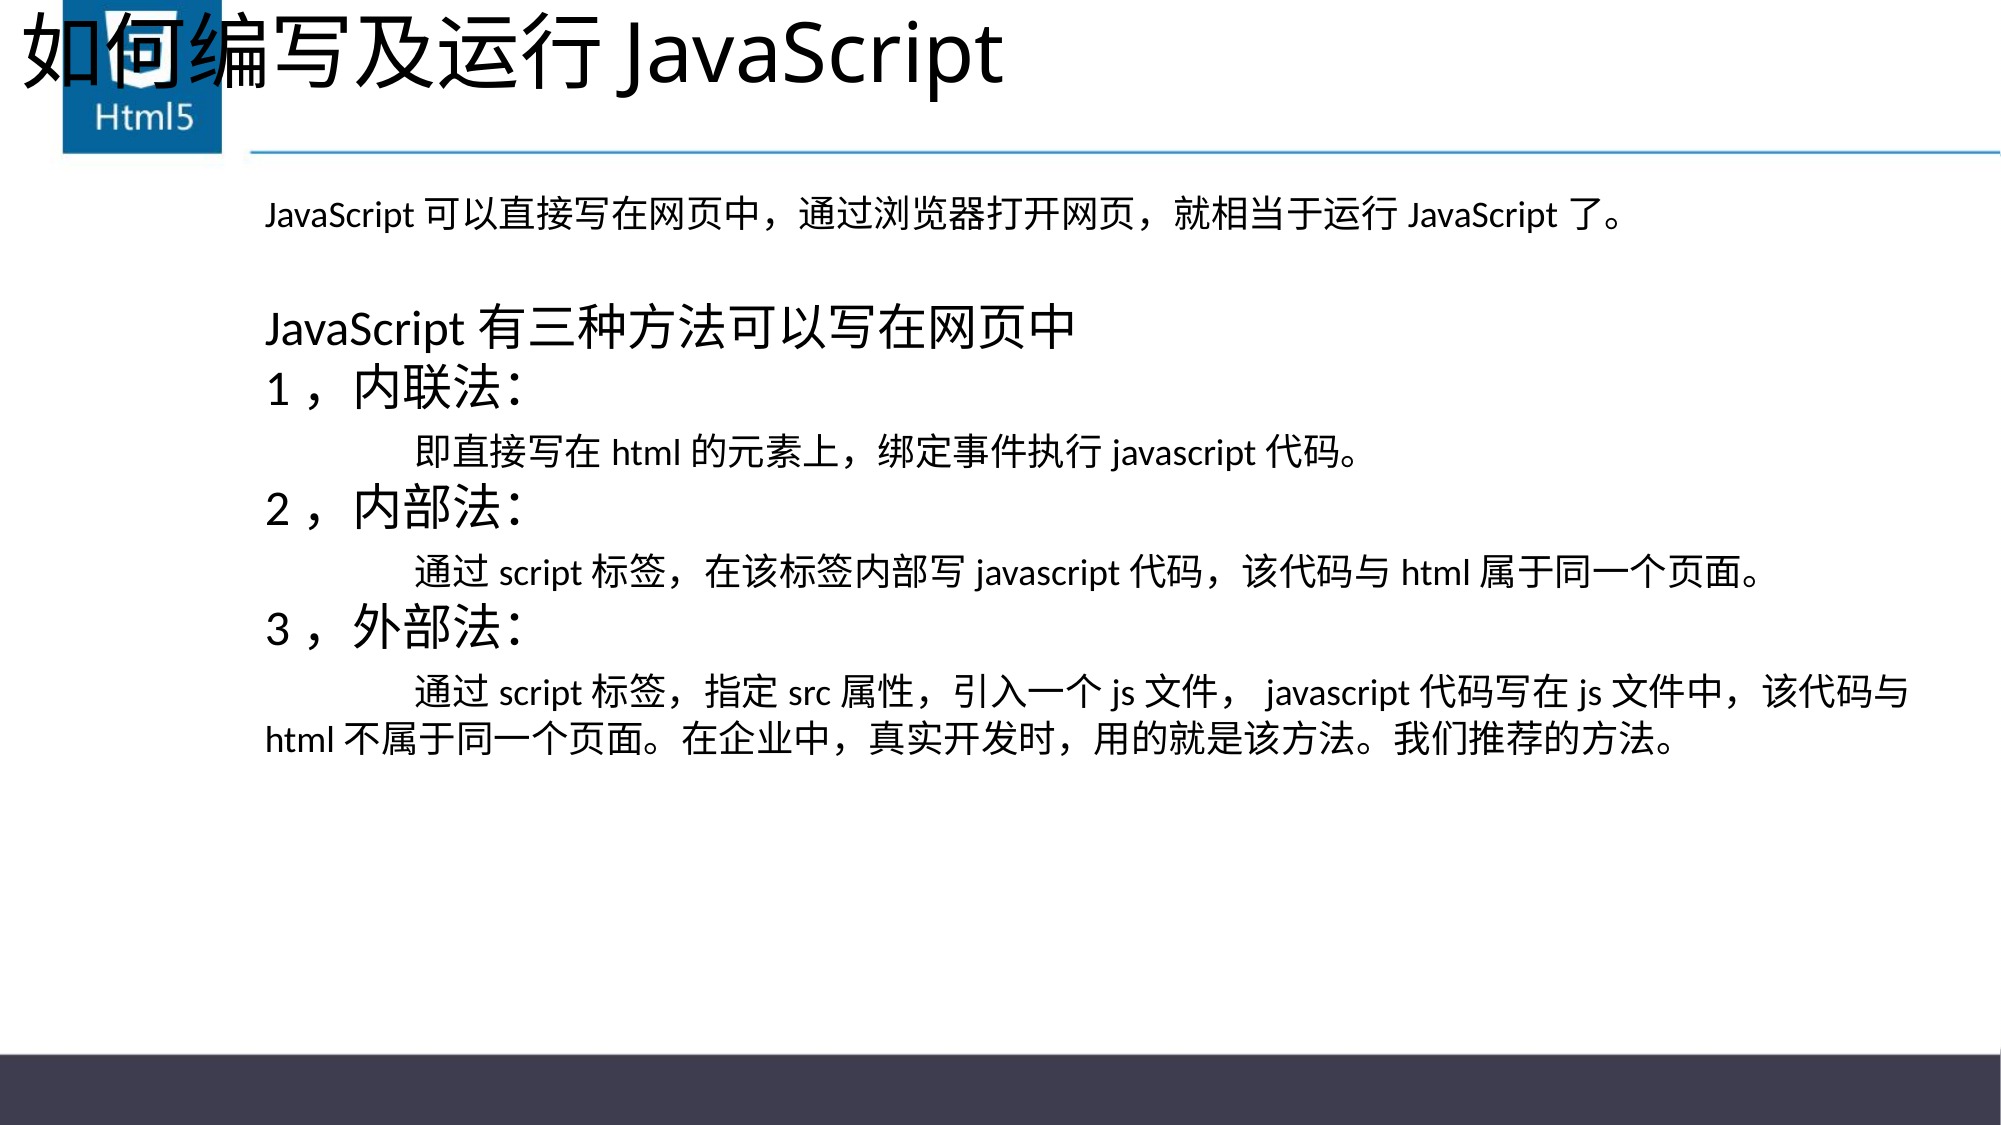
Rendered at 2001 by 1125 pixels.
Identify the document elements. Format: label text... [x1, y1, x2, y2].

list JavaScript可以直接写在网页中，通过浏览器打开网页，就相当于运行JavaScript了。 JavaScript有三种方法可以写在网页中 1，内联法： 即直接写在html的元素上，绑定事件执行javascript代码。 2，内部法： 通过script标签，在该标签内部写javascript代码，该代码与html属于同一个页面。 3，外部法： 通过script标签，指定src属性，引入一个js文件，javascript代码写在js文件中，该代码与html不属于同一个页面。在企业中，真实开发时，用的就是该方法。我们推荐的方法。 [249, 182, 1980, 1019]
picture [0, 0, 2001, 1125]
title 如何编写及运行JavaScript [6, 3, 1997, 152]
